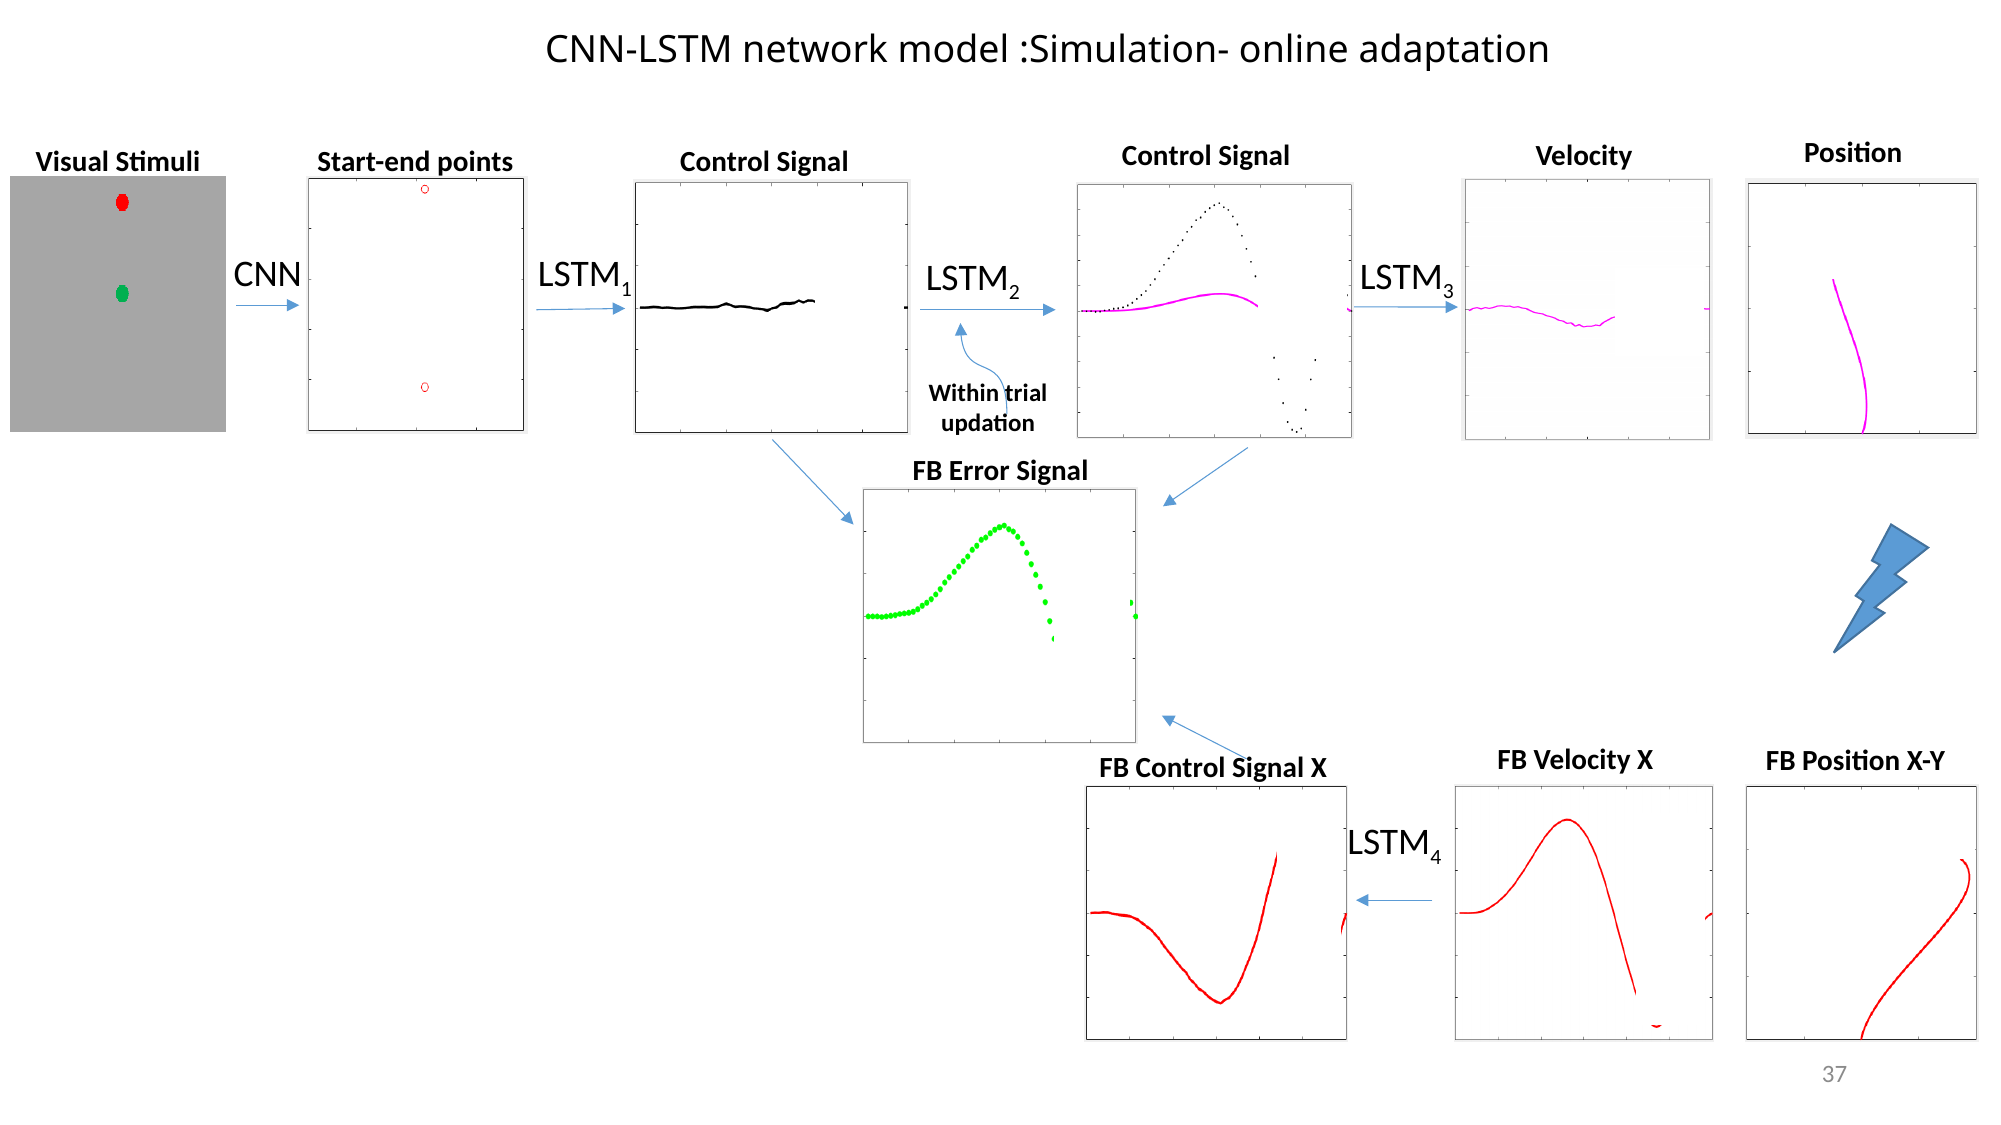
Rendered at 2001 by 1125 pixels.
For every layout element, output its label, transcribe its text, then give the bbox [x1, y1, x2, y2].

text_box LSTM2 [911, 245, 1046, 312]
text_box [938, 345, 1030, 392]
picture [10, 176, 226, 434]
text_box Start-end points [302, 134, 546, 185]
text_box Velocity [1520, 128, 1662, 178]
text_box Visual Stimuli [20, 134, 235, 185]
text_box FB Position X-Y [1751, 733, 1966, 784]
text_box FB Control Signal X [1084, 741, 1347, 785]
picture [1745, 178, 1979, 439]
text_box LSTM4 [1348, 810, 1454, 876]
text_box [1163, 447, 1248, 507]
text_box FB Error Signal [897, 443, 1138, 487]
picture [1076, 182, 1354, 439]
text_box Within trial updation [893, 369, 1083, 444]
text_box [1161, 715, 1247, 759]
picture [1745, 784, 1979, 1042]
picture [633, 179, 911, 435]
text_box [772, 439, 854, 525]
text_box LSTM3 [1354, 244, 1461, 311]
picture [862, 487, 1138, 744]
text_box FB Velocity X [1482, 733, 1674, 783]
text_box Position [1789, 126, 1931, 177]
picture [1461, 178, 1713, 441]
picture [1454, 784, 1714, 1042]
picture [1084, 785, 1348, 1042]
text_box CNN-LSTM network model :Simulation- online adaptation [262, 17, 1834, 78]
text_box LSTM1 [528, 241, 633, 308]
slide_number 37 [1412, 1042, 1863, 1103]
text_box [1832, 523, 1930, 654]
text_box CNN [226, 241, 306, 302]
text_box Control Signal [665, 134, 880, 179]
picture [306, 176, 528, 434]
text_box Control Signal [1107, 129, 1321, 179]
